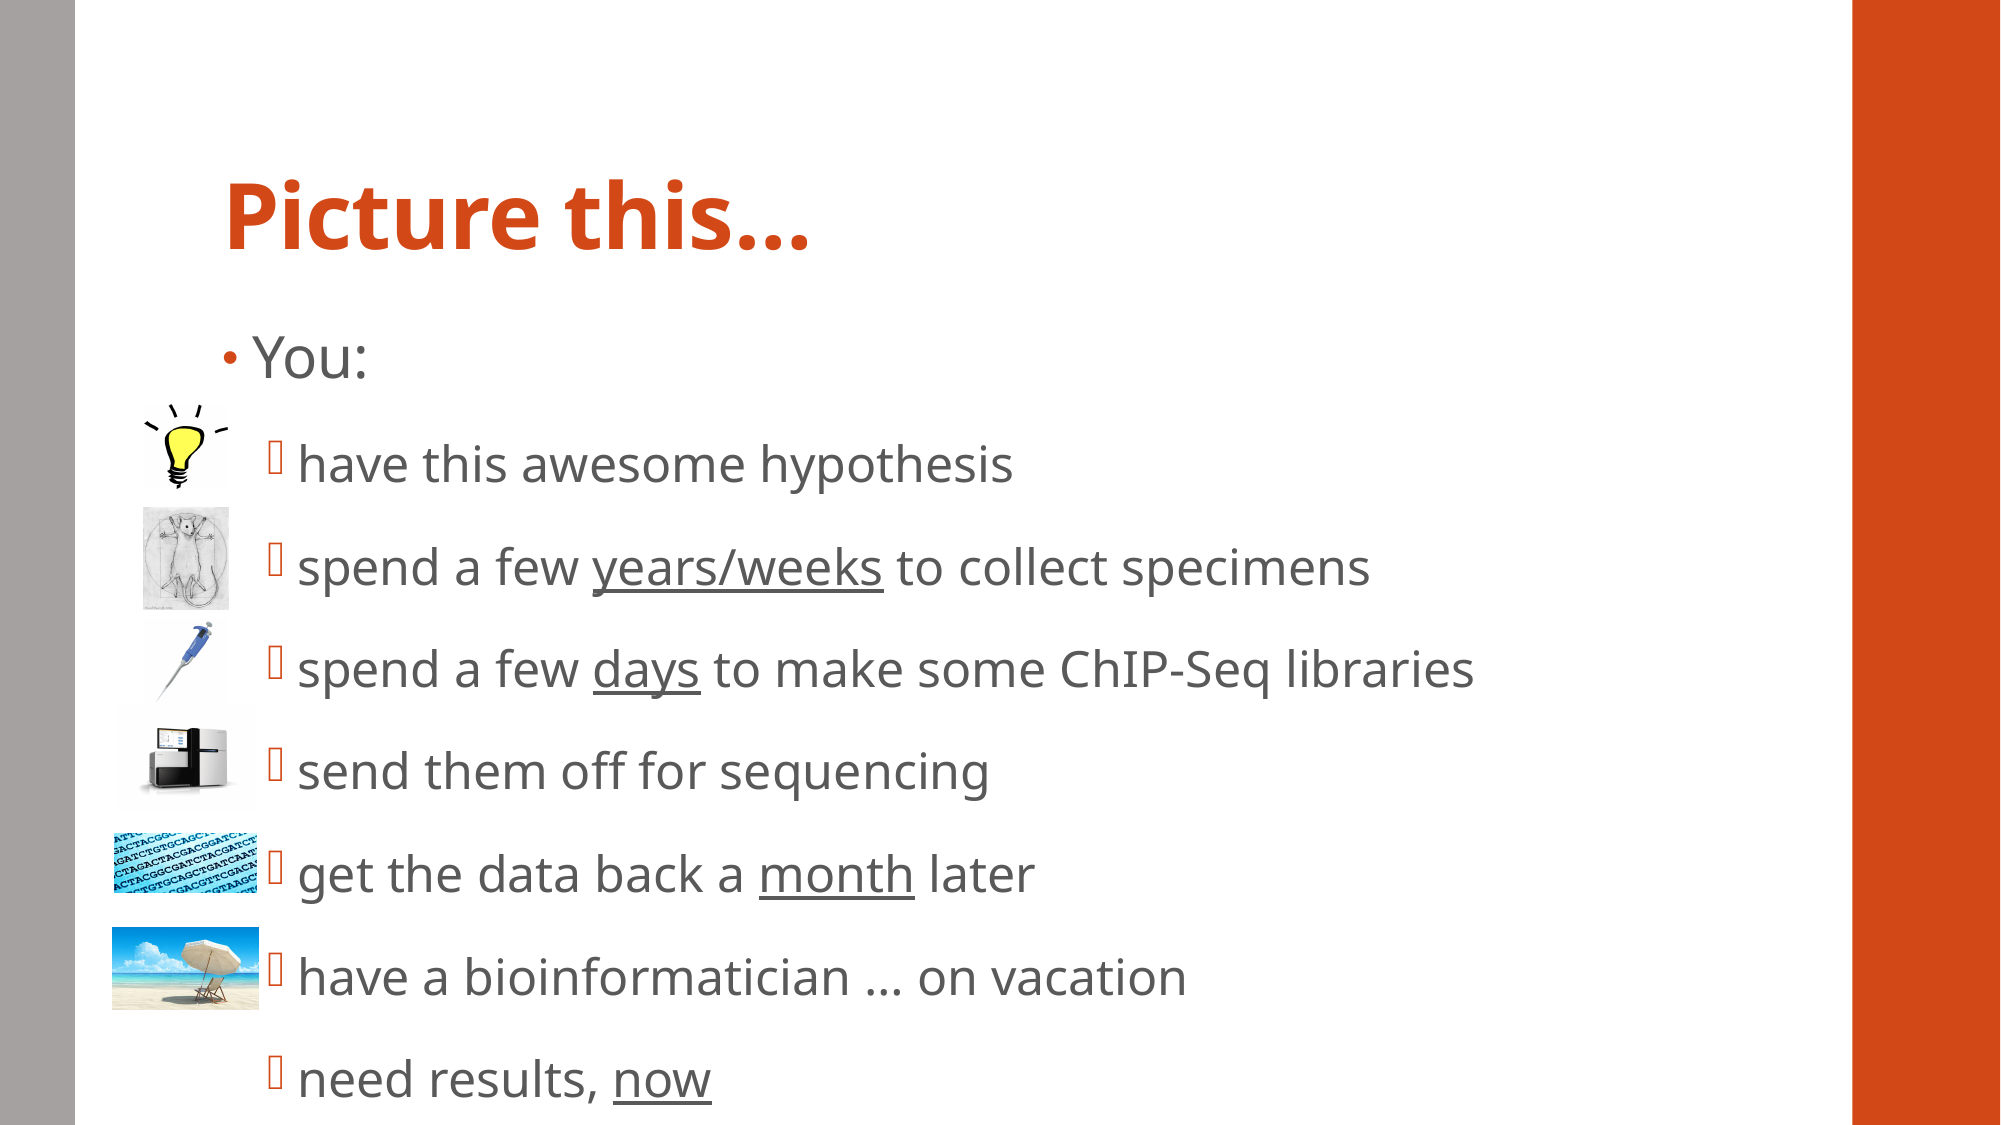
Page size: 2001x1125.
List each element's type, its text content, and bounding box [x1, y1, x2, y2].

picture [143, 507, 229, 610]
picture [144, 404, 228, 489]
picture [116, 618, 256, 810]
title Picture this… [206, 48, 1797, 278]
picture [114, 833, 258, 893]
list You: have this awesome hypothesis spend a few years/weeks to collect specimens spend a few days to make some ChIP-Seq libraries send them off for sequencing get the data back a month later have a bioinformatician … on vacation need results, now [206, 318, 1760, 1109]
picture [112, 940, 260, 1010]
picture [112, 927, 260, 933]
